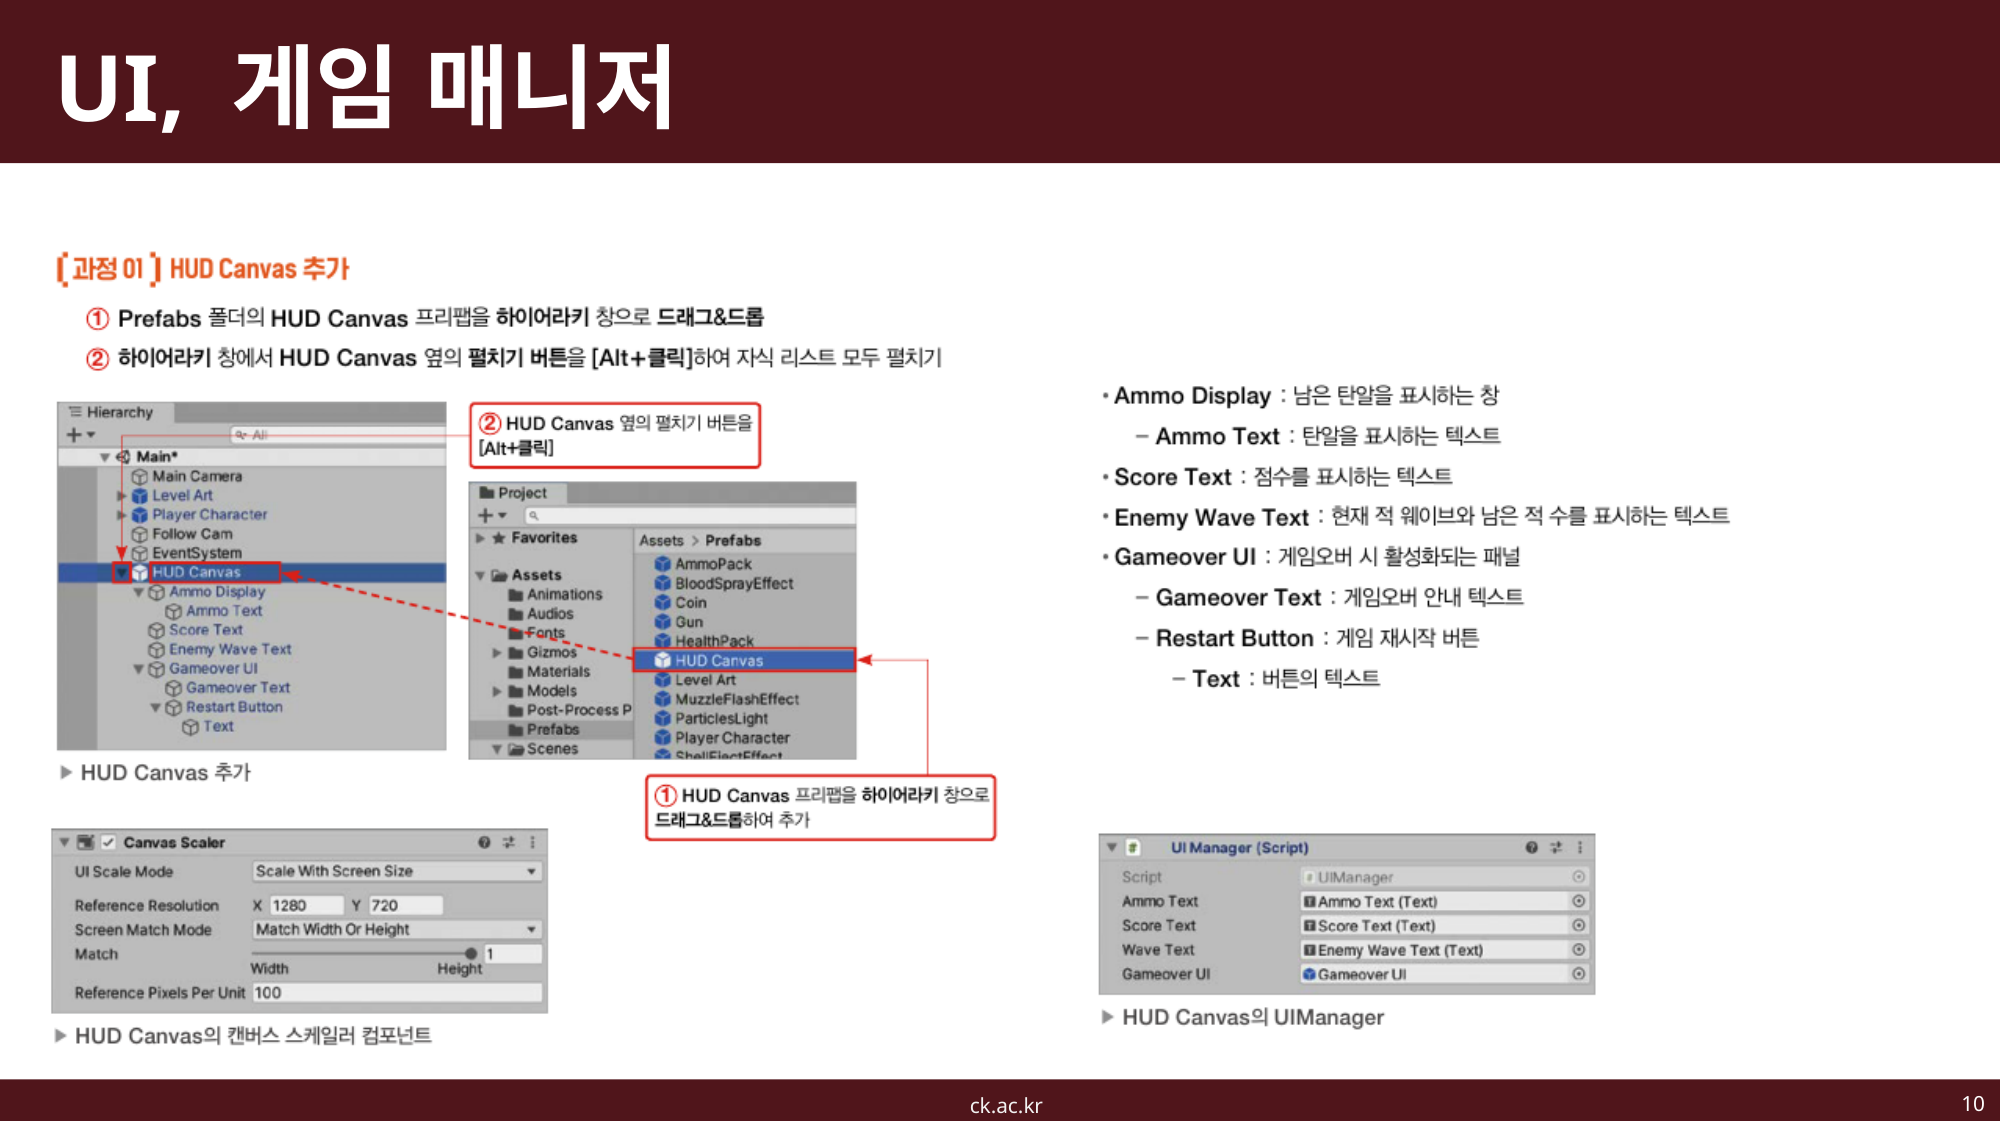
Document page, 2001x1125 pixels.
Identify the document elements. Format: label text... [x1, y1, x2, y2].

footer ck.ac.kr [949, 1084, 1064, 1125]
title UI, 게임 매니저 [39, 34, 1289, 149]
picture [1063, 371, 1785, 720]
picture [15, 216, 1007, 1050]
picture [1063, 815, 1613, 1050]
slide_number 10 [1911, 1083, 2000, 1125]
